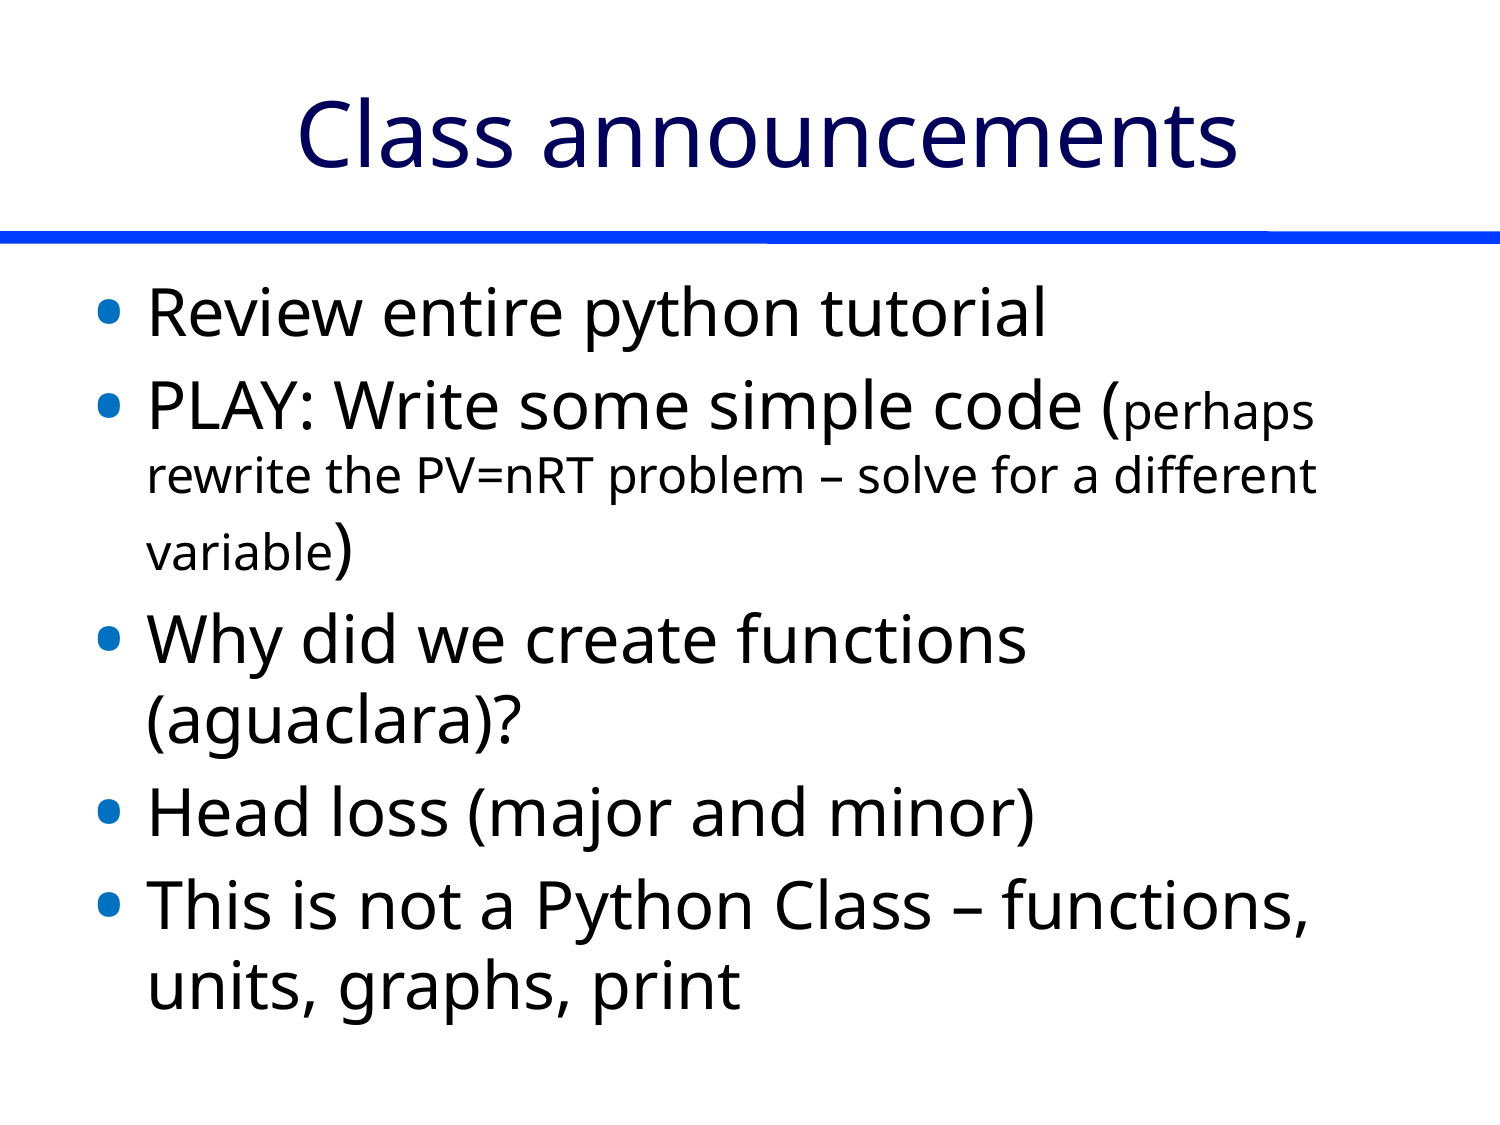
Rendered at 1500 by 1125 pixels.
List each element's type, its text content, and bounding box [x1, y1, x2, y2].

title Class announcements [75, 37, 1463, 225]
list Review entire python tutorial PLAY: Write some simple code (perhaps rewrite the PV=nRT problem – solve for a different variable) Why did we create functions (aguaclara)? Head loss (major and minor) This is not a Python Class – functions, units, graphs, print [74, 262, 1426, 1006]
